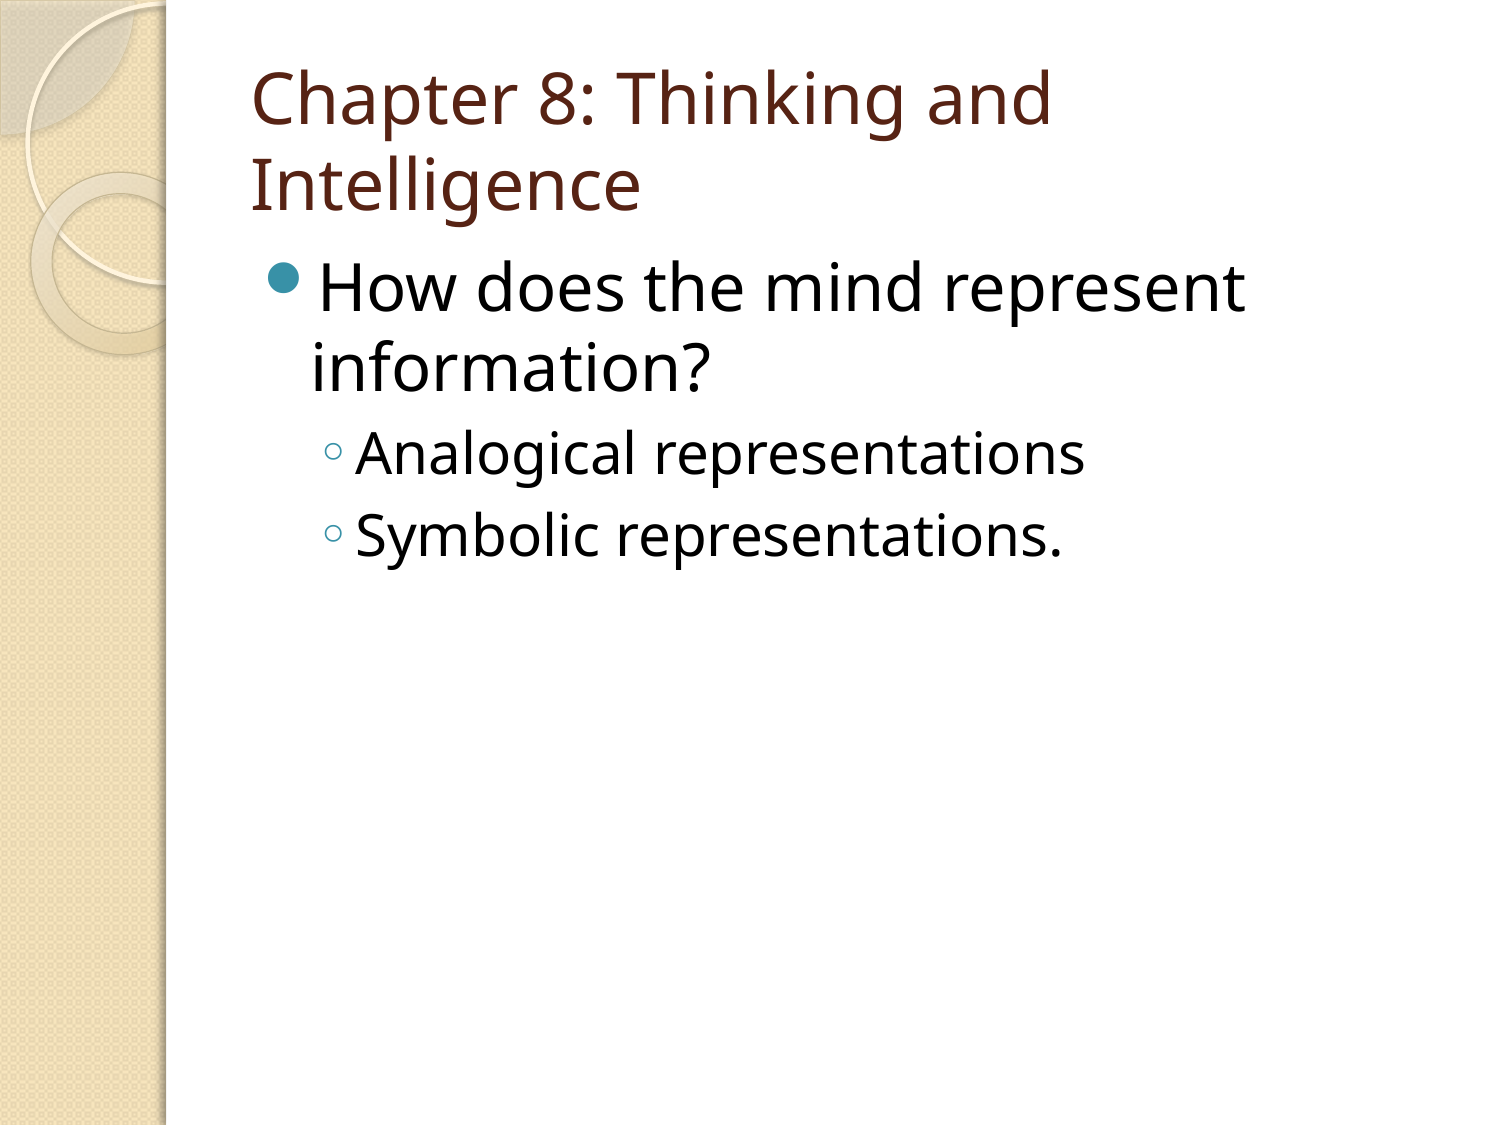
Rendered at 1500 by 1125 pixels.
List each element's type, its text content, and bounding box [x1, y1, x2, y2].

list How does the mind represent information? Analogical representations Symbolic representations. [235, 237, 1466, 1025]
title Chapter 8: Thinking and Intelligence [235, 45, 1466, 233]
